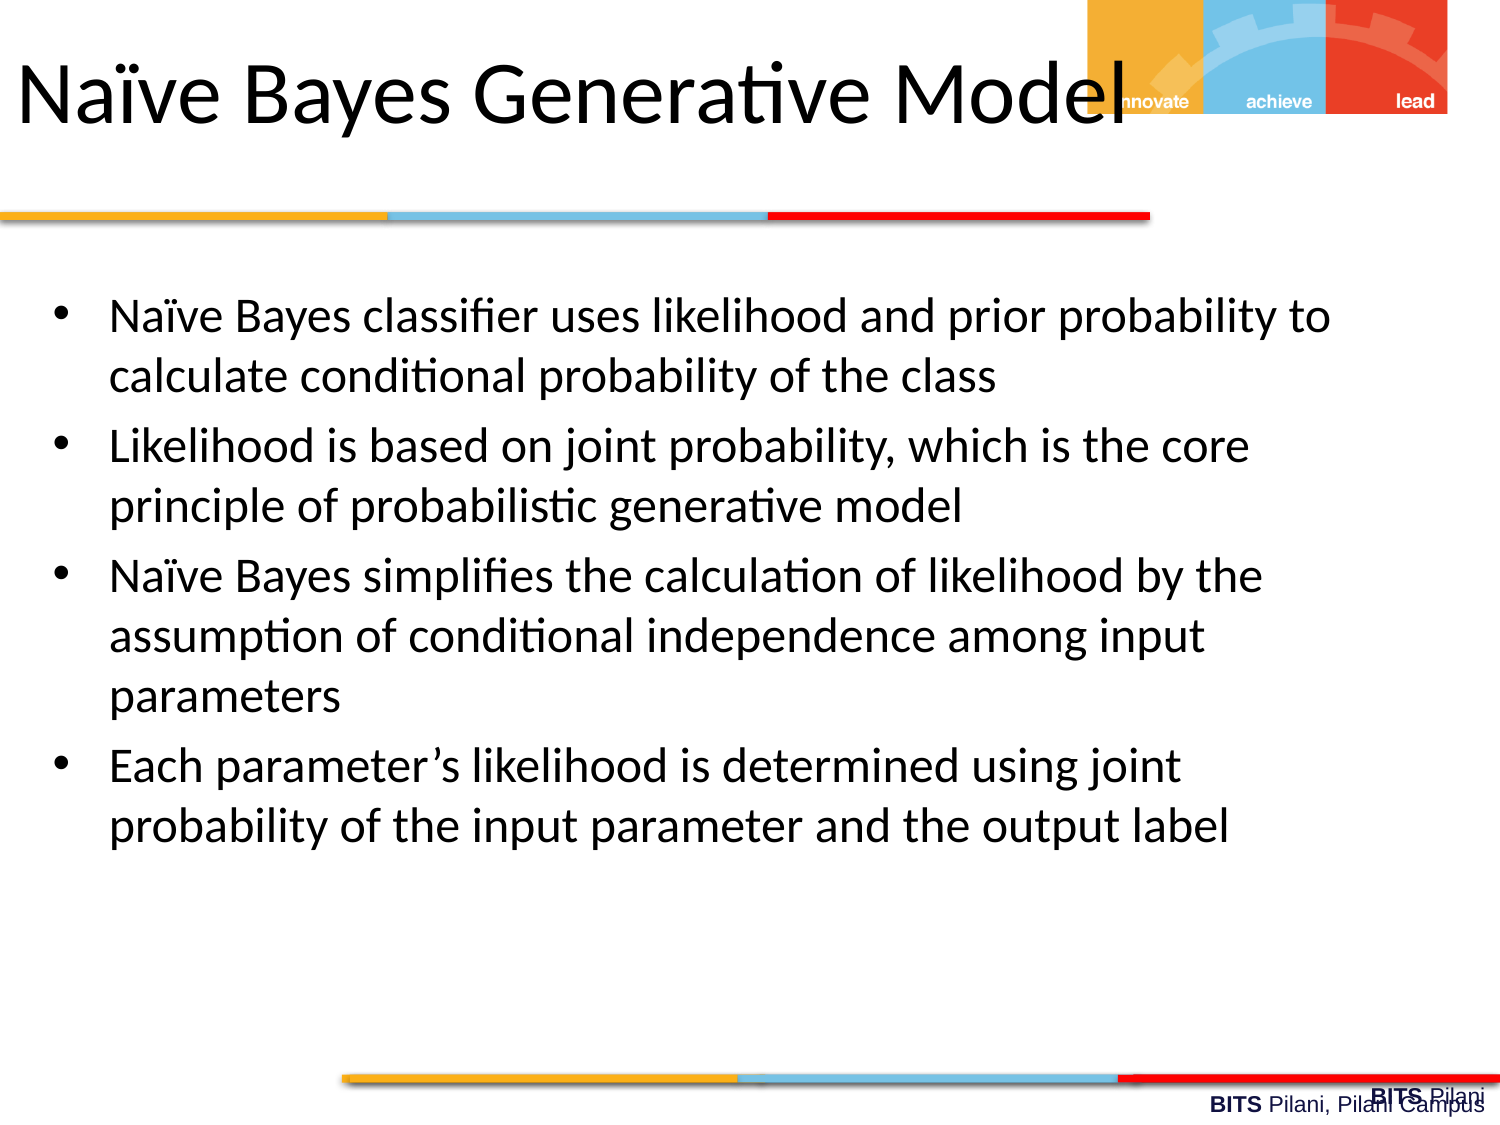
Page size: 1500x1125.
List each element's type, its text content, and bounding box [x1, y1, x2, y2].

title Naïve Bayes Generative Model [0, 26, 1147, 152]
list Naïve Bayes classifier uses likelihood and prior probability to calculate conditional probability of the class Likelihood is based on joint probability, which is the core principle of probabilistic generative model Naïve Bayes simplifies the calculation of likelihood by the assumption of conditional independence among input parameters Each parameter’s likelihood is determined using joint probability of the input parameter and the output label [37, 275, 1388, 611]
picture [1087, 0, 1448, 114]
